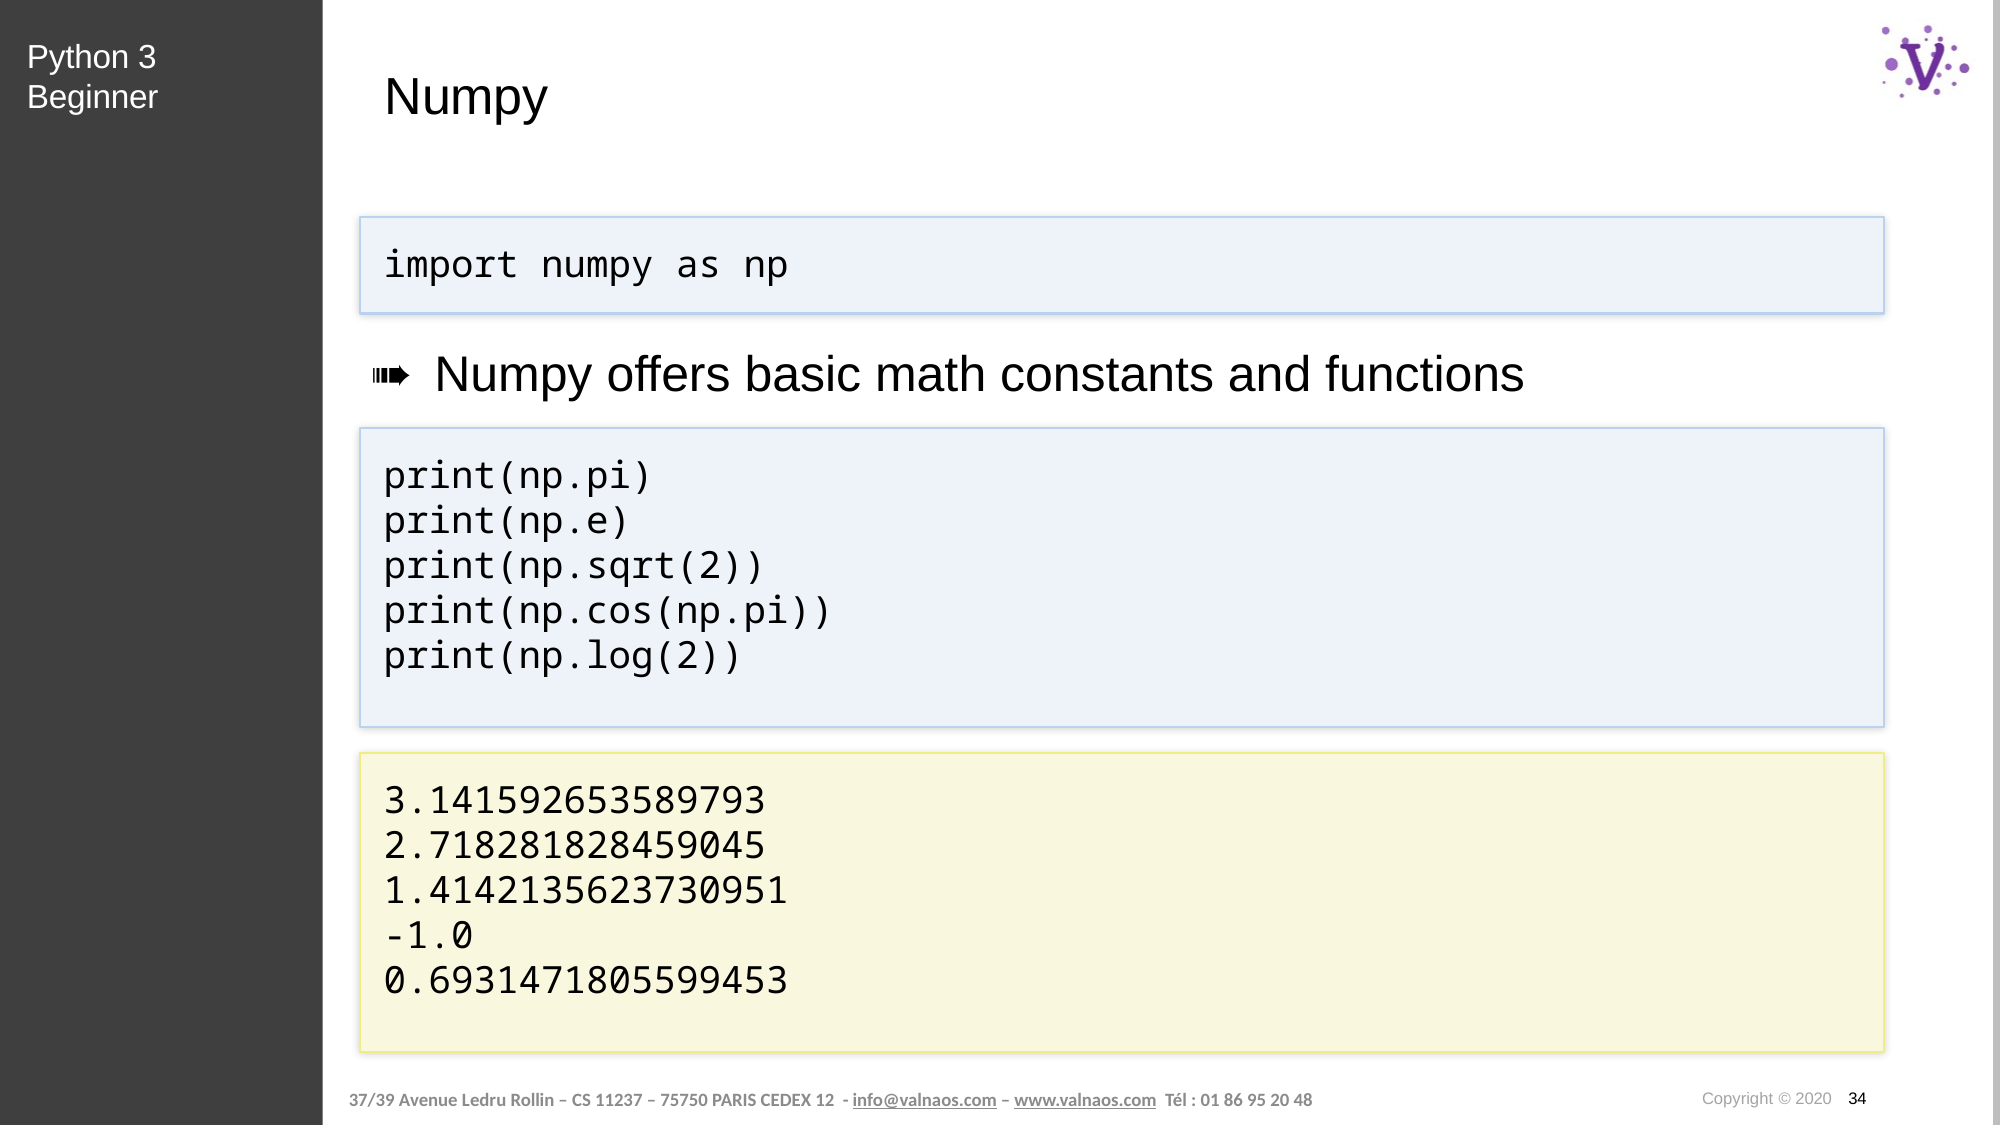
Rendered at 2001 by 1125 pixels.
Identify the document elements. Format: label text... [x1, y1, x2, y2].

picture [1871, 18, 1979, 106]
text_box print(np.pi) print(np.e) print(np.sqrt(2)) print(np.cos(np.pi)) print(np.log(2)) [359, 427, 1884, 728]
slide_number Copyright © 2020 34 [1700, 1087, 1959, 1125]
text_box Python 3 Beginner [24, 35, 297, 116]
text_box Numpy offers basic math constants and functions [98, 341, 1872, 402]
title Numpy [128, 62, 1872, 250]
text_box 3.141592653589793 2.718281828459045 1.4142135623730951 -1.0 0.6931471805599453 [359, 752, 1884, 1053]
text_box import numpy as np [359, 216, 1884, 314]
